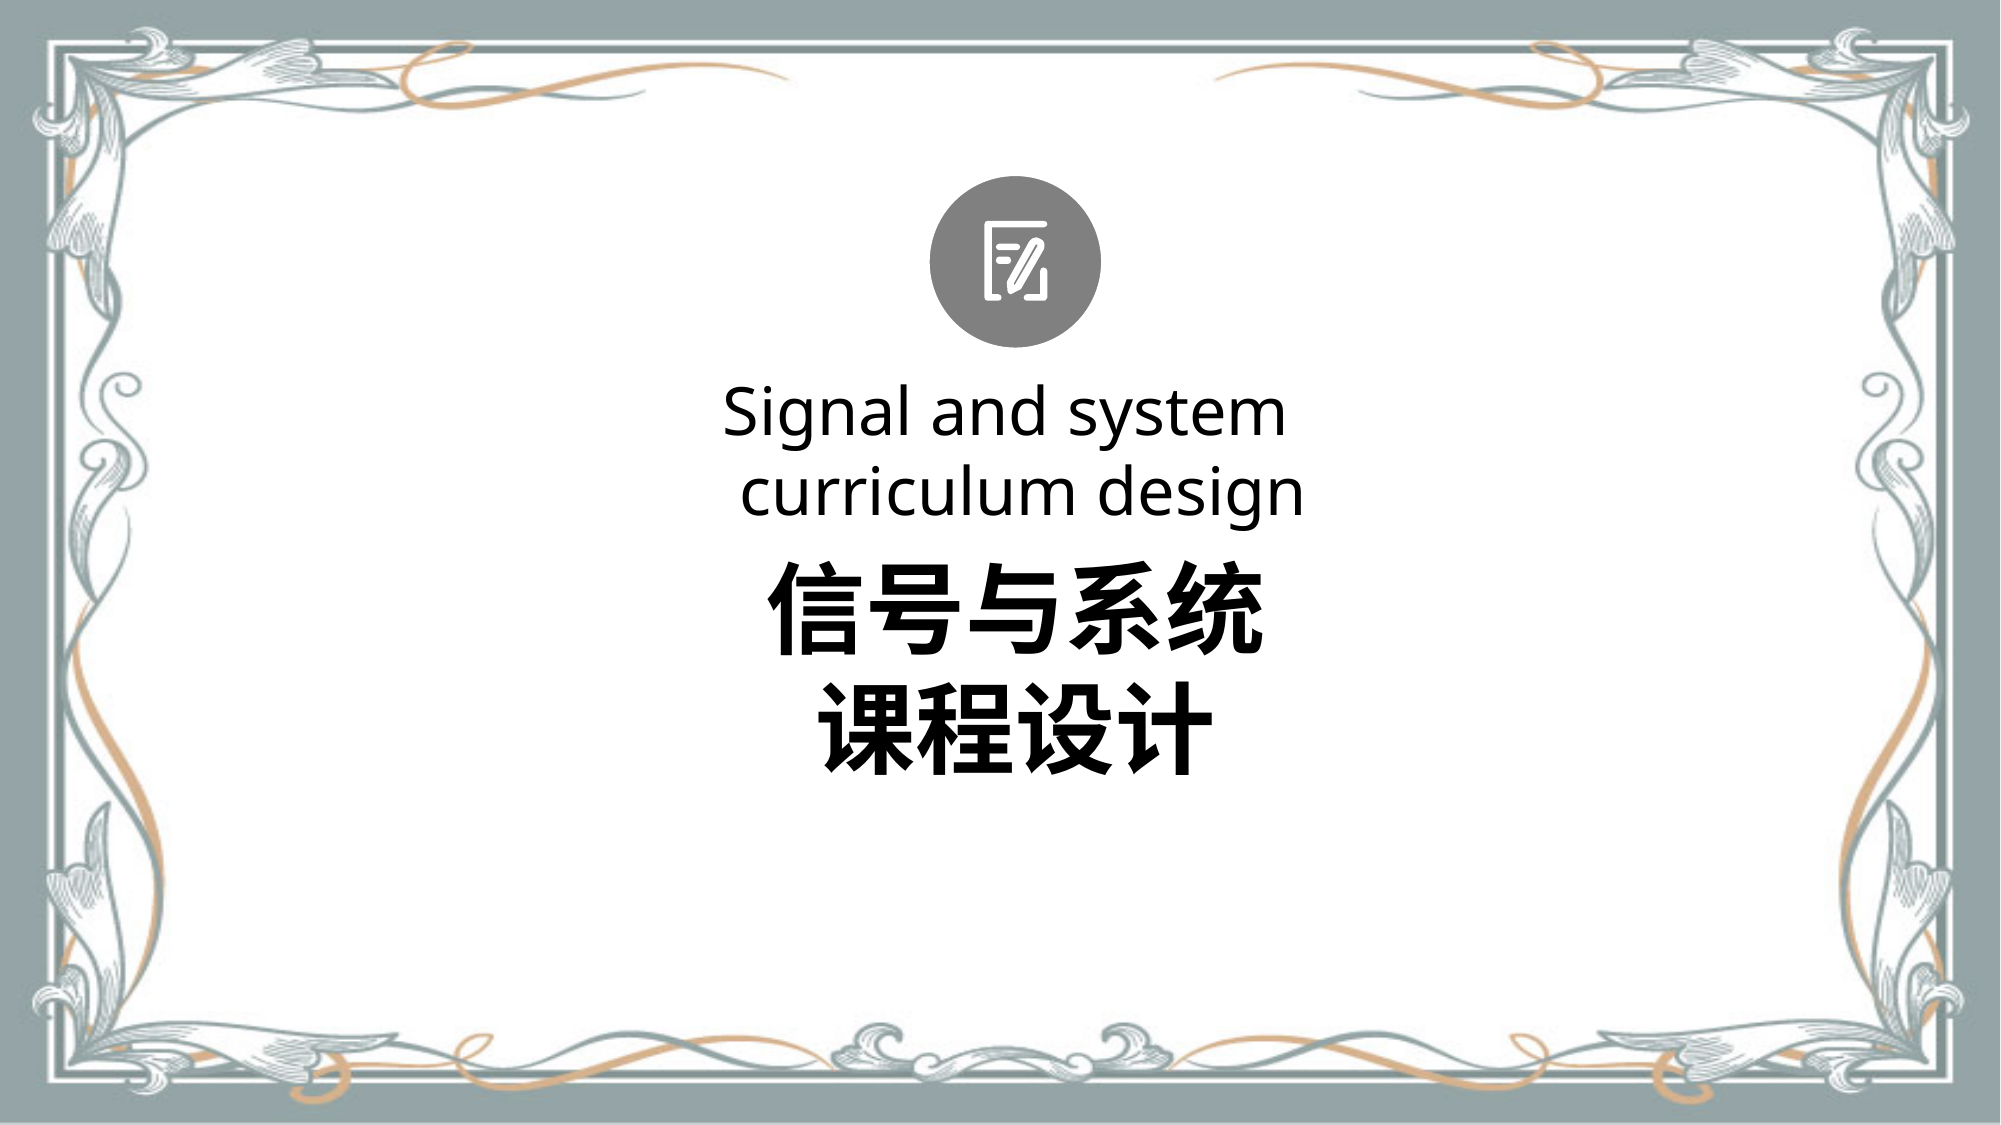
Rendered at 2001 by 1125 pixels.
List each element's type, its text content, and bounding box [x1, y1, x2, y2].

picture [0, 0, 2001, 1125]
text_box Signal and system curriculum design [527, 361, 1503, 537]
text_box 信号与系统 课程设计 [326, 539, 1706, 794]
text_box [924, 171, 1106, 353]
